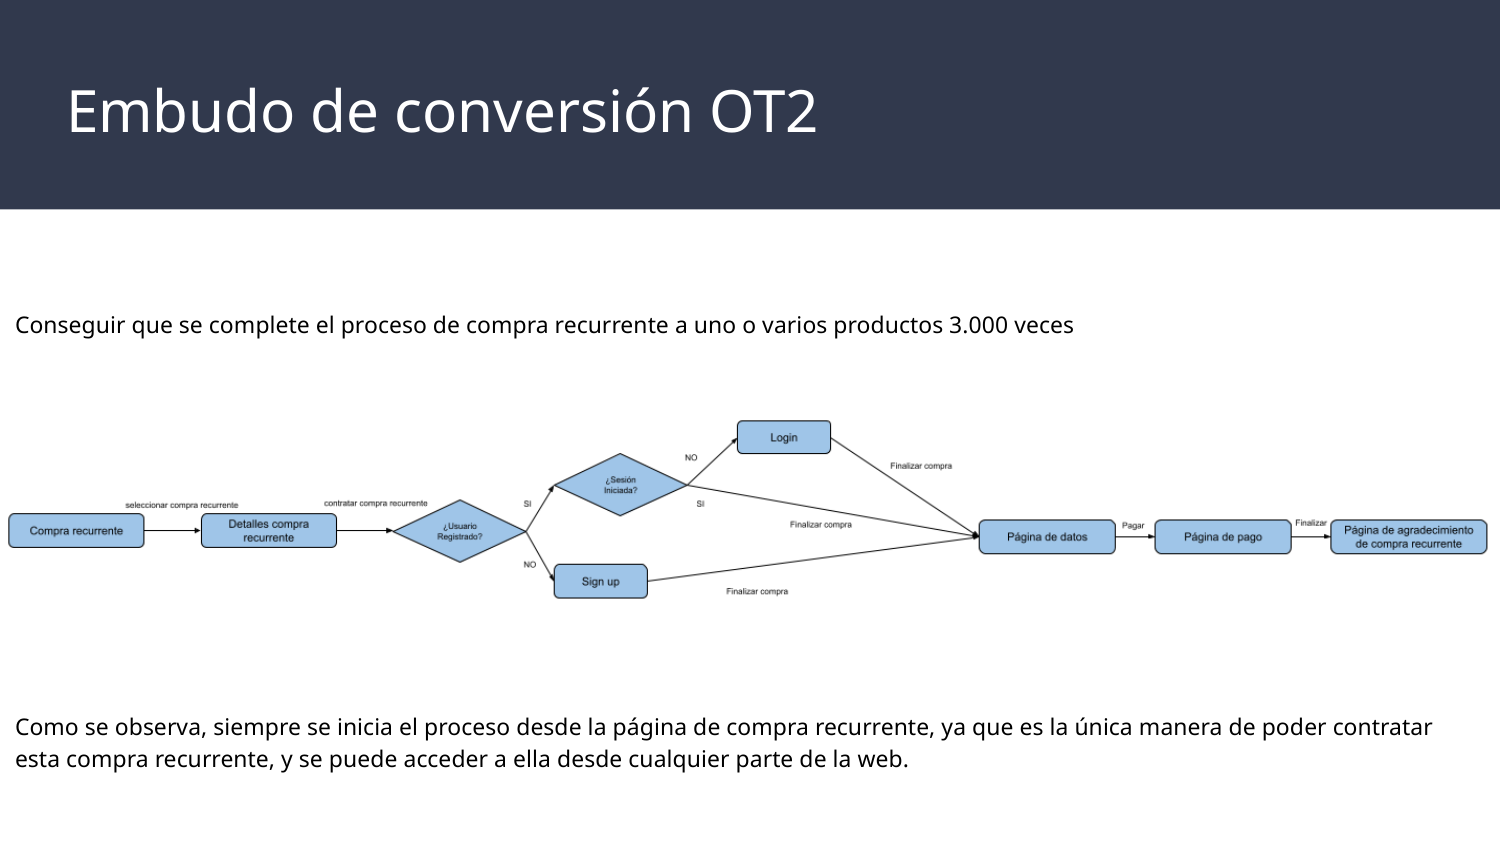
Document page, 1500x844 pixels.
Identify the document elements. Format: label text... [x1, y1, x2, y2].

picture [0, 394, 1500, 635]
title Embudo de conversión OT2 [51, 58, 1449, 162]
text_box Conseguir que se complete el proceso de compra recurrente a uno o varios productos 3.000 veces Como se observa, siempre se inicia el proceso desde la página de compra recurrente, ya que es la única manera de poder contratar esta compra recurrente, y se puede acceder a ella desde cualquier parte de la web. [0, 274, 1500, 394]
text_box Conseguir que se complete el proceso de compra recurrente a uno o varios productos 3.000 veces Como se observa, siempre se inicia el proceso desde la página de compra recurrente, ya que es la única manera de poder contratar esta compra recurrente, y se puede acceder a ella desde cualquier parte de la web. [0, 641, 1500, 794]
